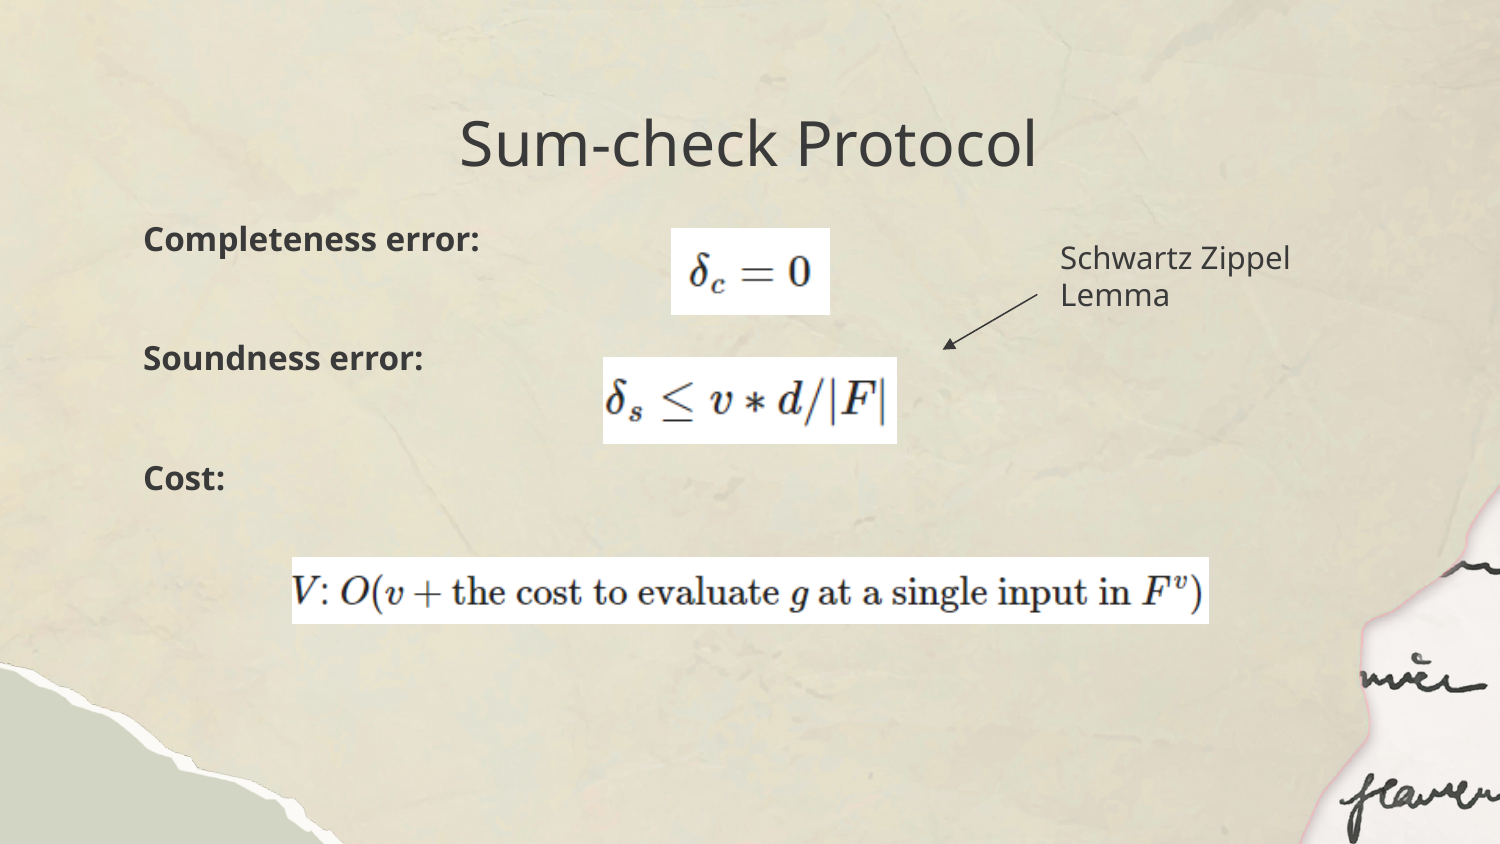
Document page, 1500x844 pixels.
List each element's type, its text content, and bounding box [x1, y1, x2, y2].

title Sum-check Protocol [116, 88, 1383, 186]
picture [0, 0, 1500, 844]
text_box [942, 294, 1038, 350]
text_box Completeness error: Soundness error: Cost: [128, 202, 1373, 725]
text_box Schwartz Zippel Lemma [1045, 223, 1324, 321]
